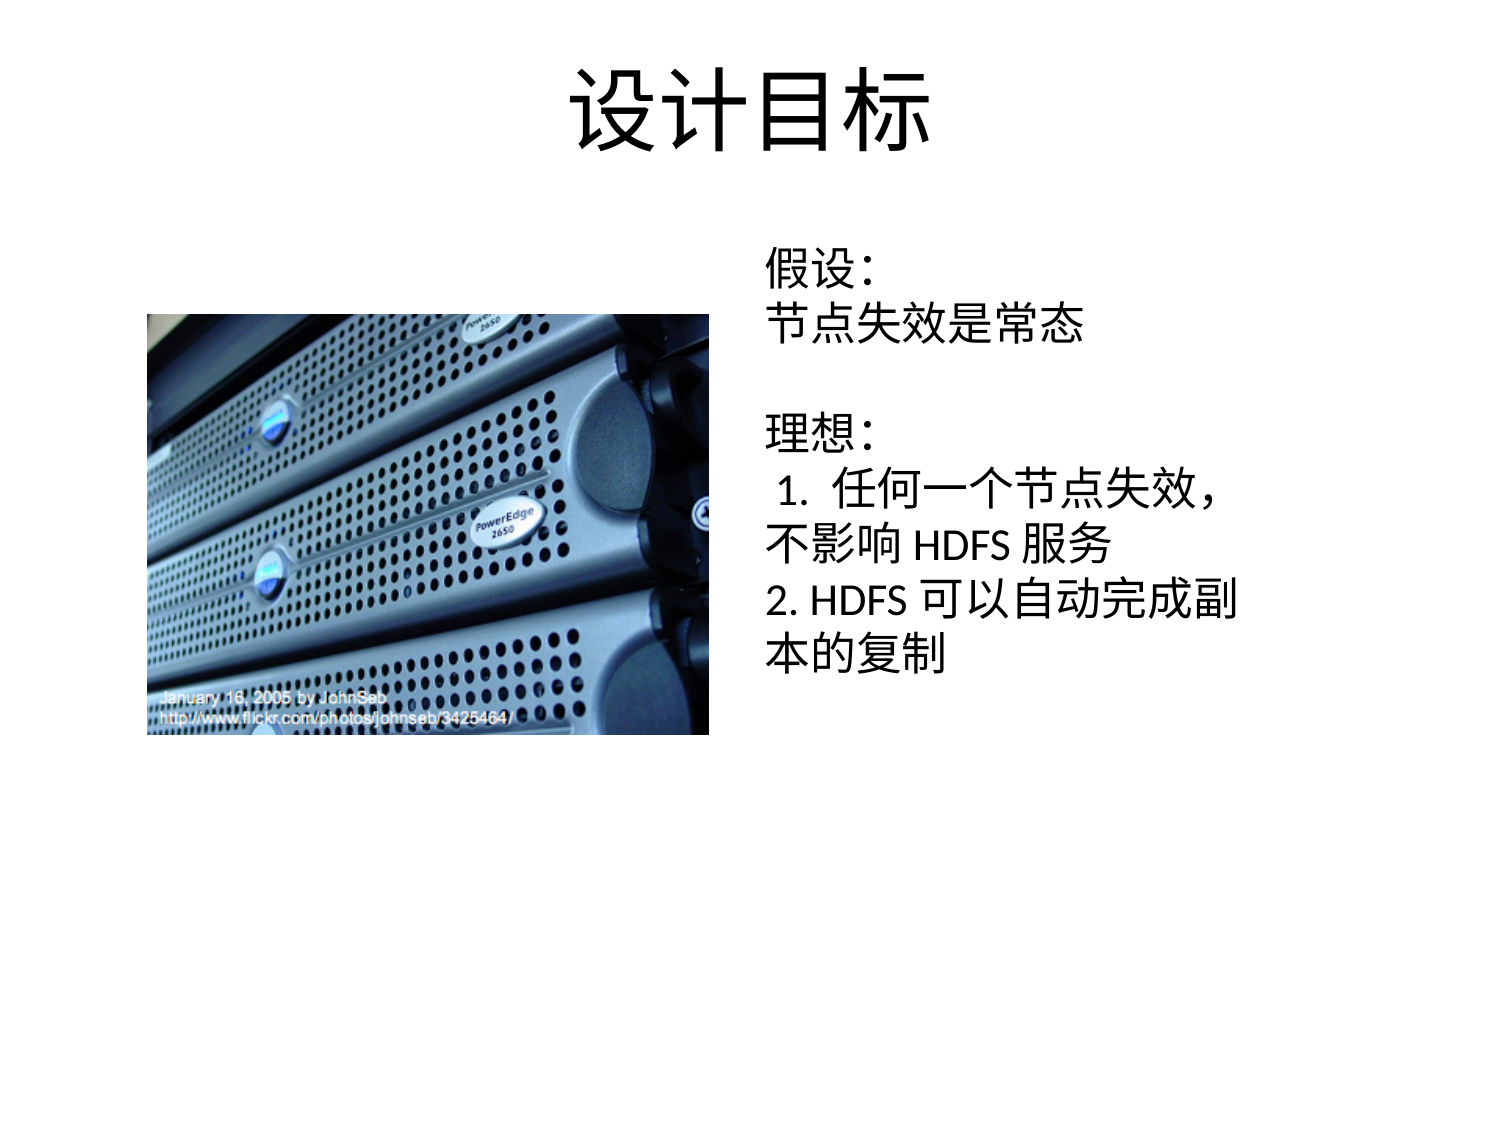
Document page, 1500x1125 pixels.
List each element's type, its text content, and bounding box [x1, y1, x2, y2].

title 设计目标 [75, 45, 1425, 233]
text_box 假设： 节点失效是常态 理想： 1. 任何一个节点失效，不影响HDFS服务 2. HDFS可以自动完成副本的复制 [750, 232, 1270, 688]
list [147, 314, 709, 735]
